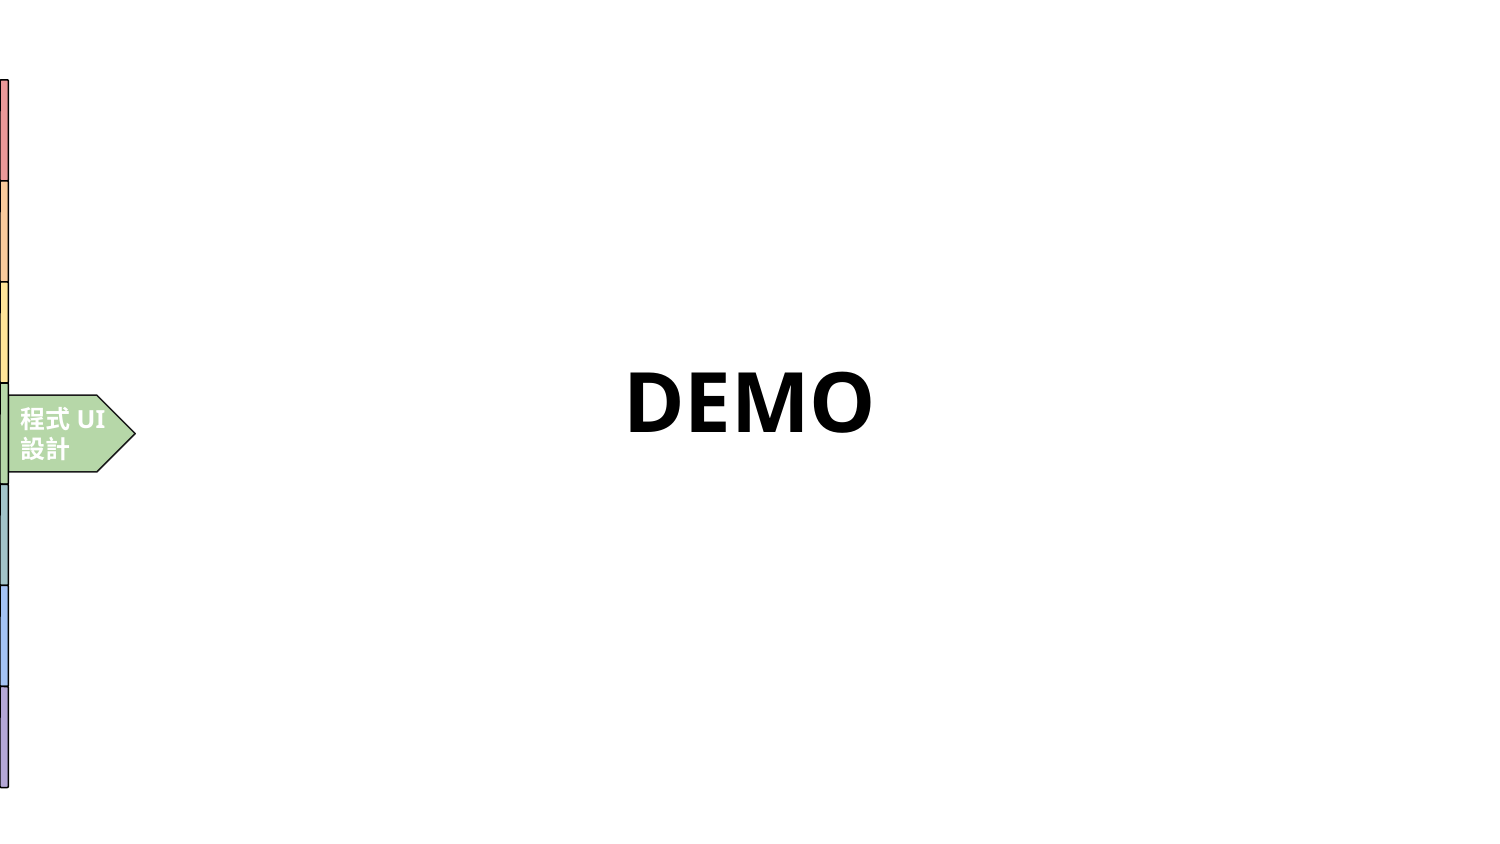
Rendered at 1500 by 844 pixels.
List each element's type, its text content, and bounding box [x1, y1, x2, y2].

text_box [0, 281, 9, 383]
text_box [0, 79, 9, 181]
title DEMO [119, 334, 1381, 422]
text_box [0, 585, 9, 686]
text_box [0, 383, 9, 484]
text_box [0, 686, 9, 788]
text_box [0, 484, 9, 585]
text_box 程式UI 設計 [5, 388, 142, 478]
text_box [0, 180, 9, 282]
